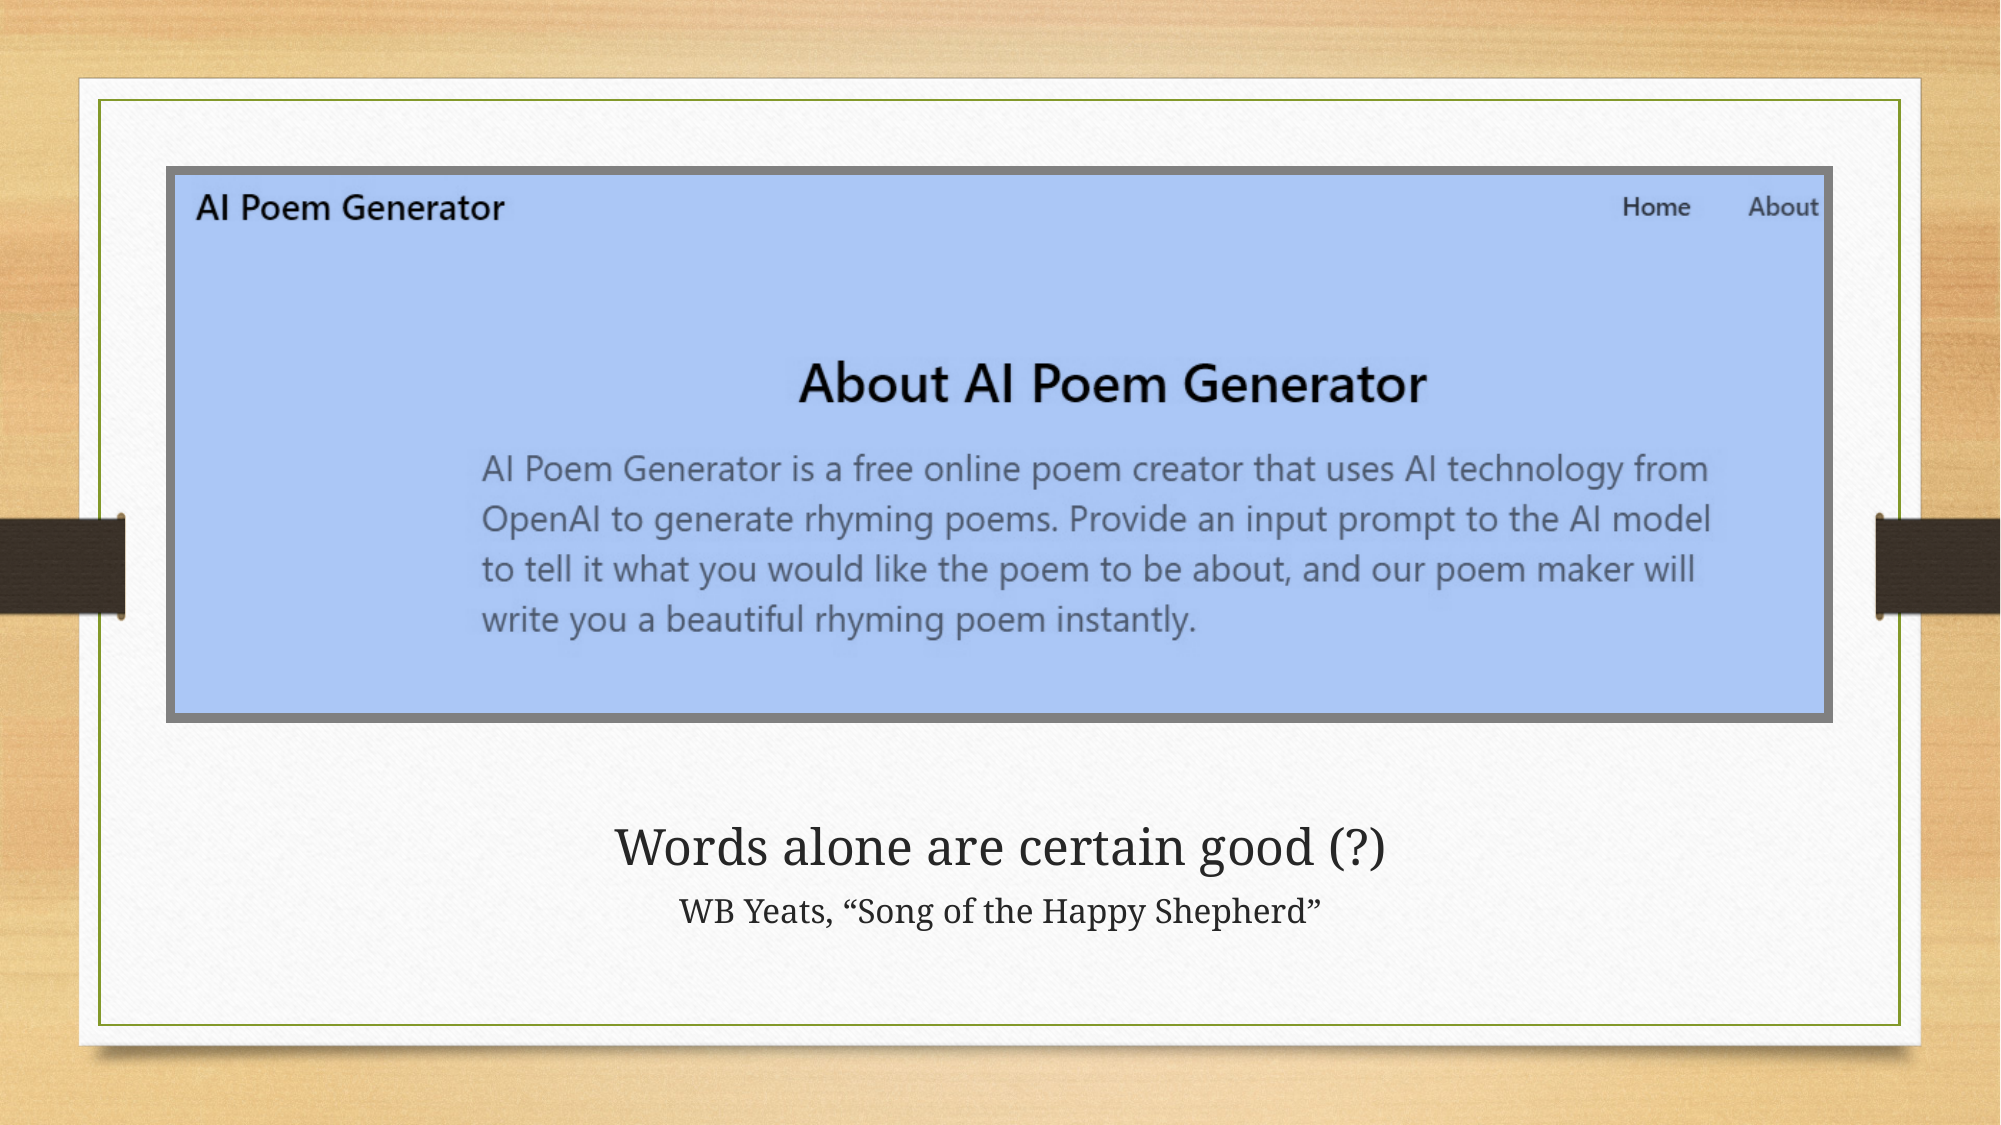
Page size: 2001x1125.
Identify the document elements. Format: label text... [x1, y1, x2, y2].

picture [0, 0, 2001, 1125]
title Words alone are certain good (?) [212, 789, 1789, 882]
list WB Yeats, “Song of the Happy Shepherd” [212, 882, 1789, 964]
